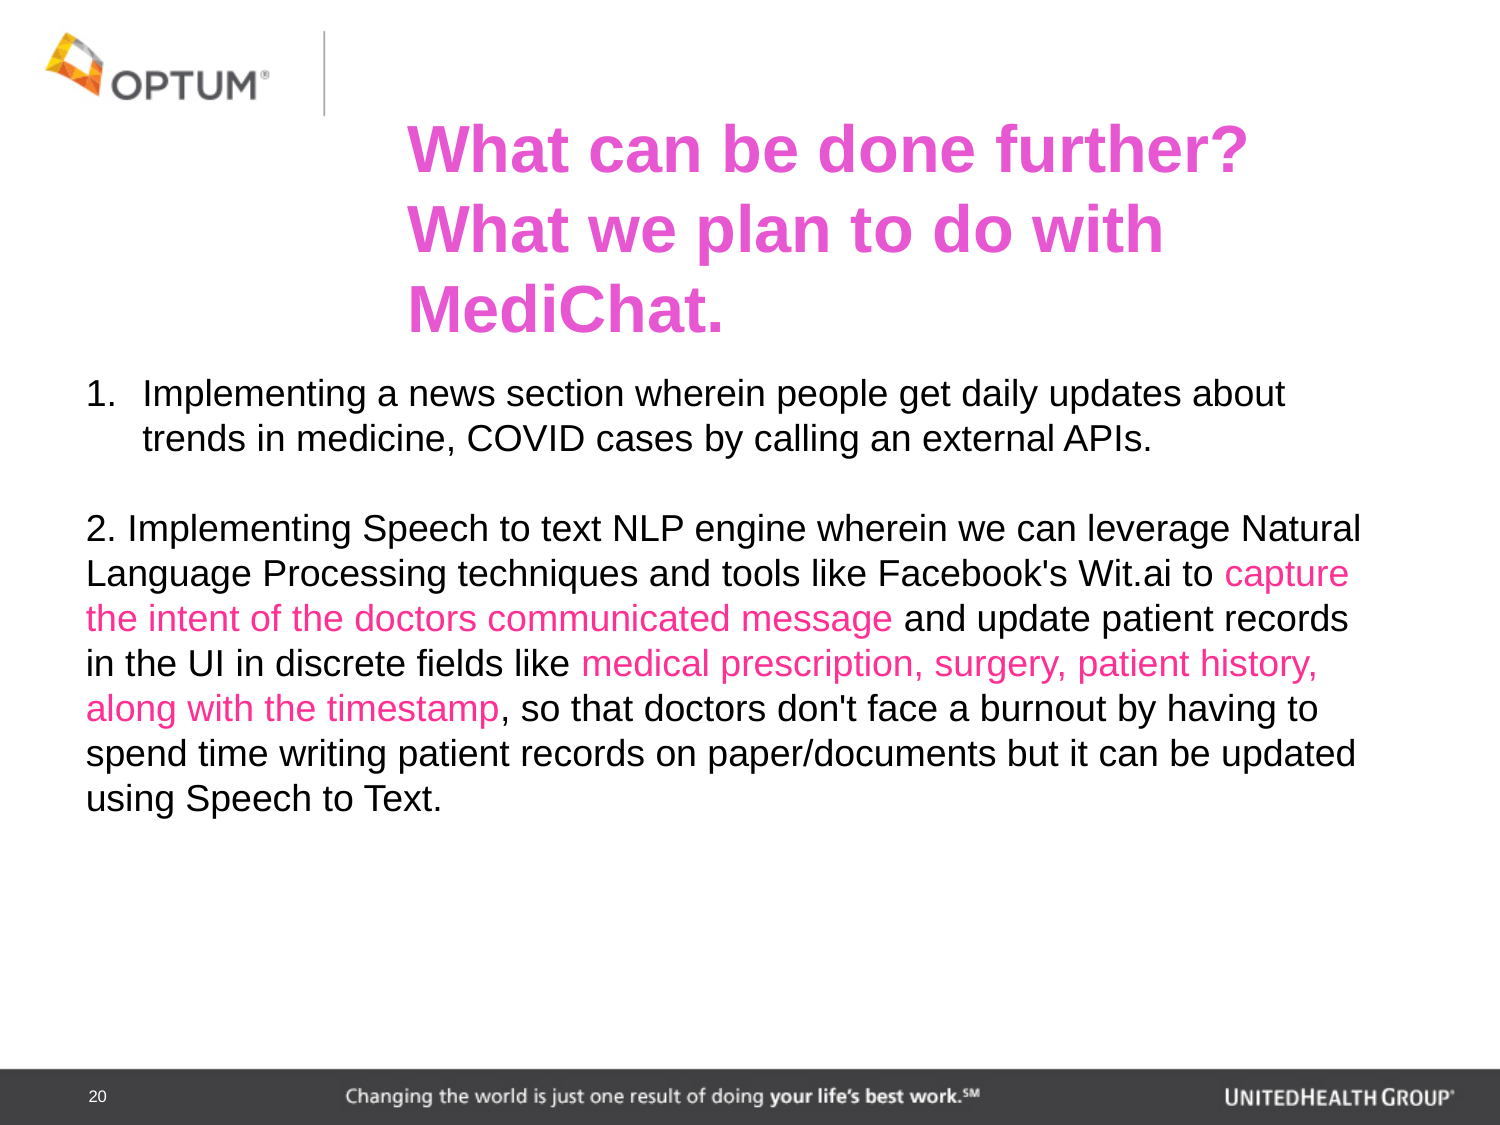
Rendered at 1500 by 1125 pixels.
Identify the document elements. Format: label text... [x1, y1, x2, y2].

text_box Implementing a news section wherein people get daily updates about trends in medicine, COVID cases by calling an external APIs. 2. Implementing Speech to text NLP engine wherein we can leverage Natural Language Processing techniques and tools like Facebook's Wit.ai to capture the intent of the doctors communicated message and update patient records in the UI in discrete fields like medical prescription, surgery, patient history, along with the timestamp, so that doctors don't face a burnout by having to spend time writing patient records on paper/documents but it can be updated using Speech to Text. [71, 362, 1402, 827]
text_box What can be done further? What we plan to do with MediChat. [392, 98, 1331, 354]
picture [0, 0, 1500, 1125]
